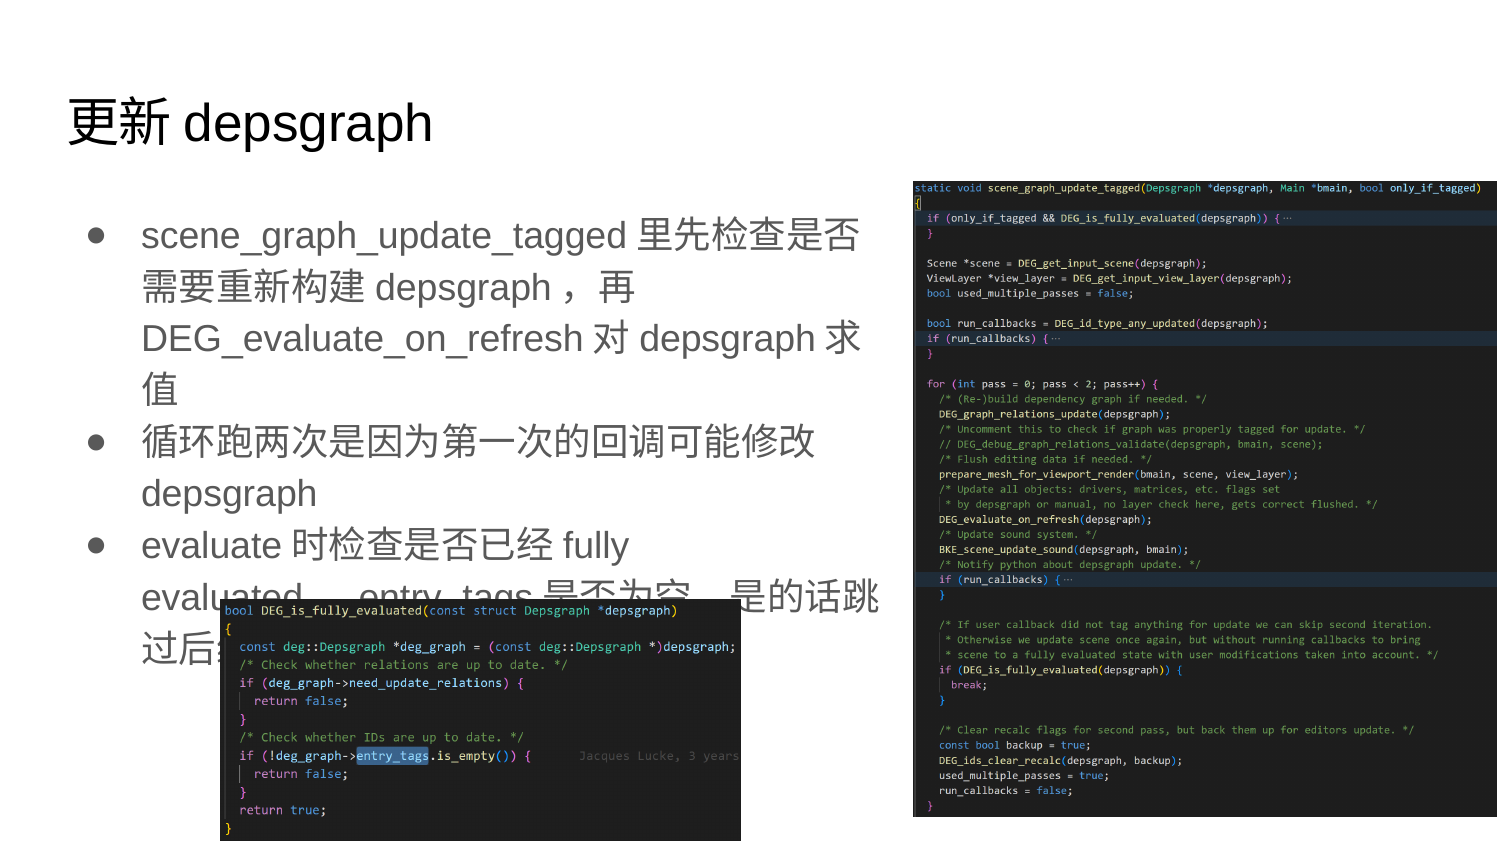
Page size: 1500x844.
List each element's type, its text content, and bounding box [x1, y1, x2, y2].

picture [913, 181, 1497, 817]
list scene_graph_update_tagged里先检查是否需要重新构建depsgraph，再DEG_evaluate_on_refresh对depsgraph求值 循环跑两次是因为第一次的回调可能修改depsgraph evaluate时检查是否已经fully evaluated，entry_tags是否为空，是的话跳过后续步骤 [51, 189, 908, 810]
picture [220, 599, 742, 841]
title 更新depsgraph [51, 72, 1449, 167]
